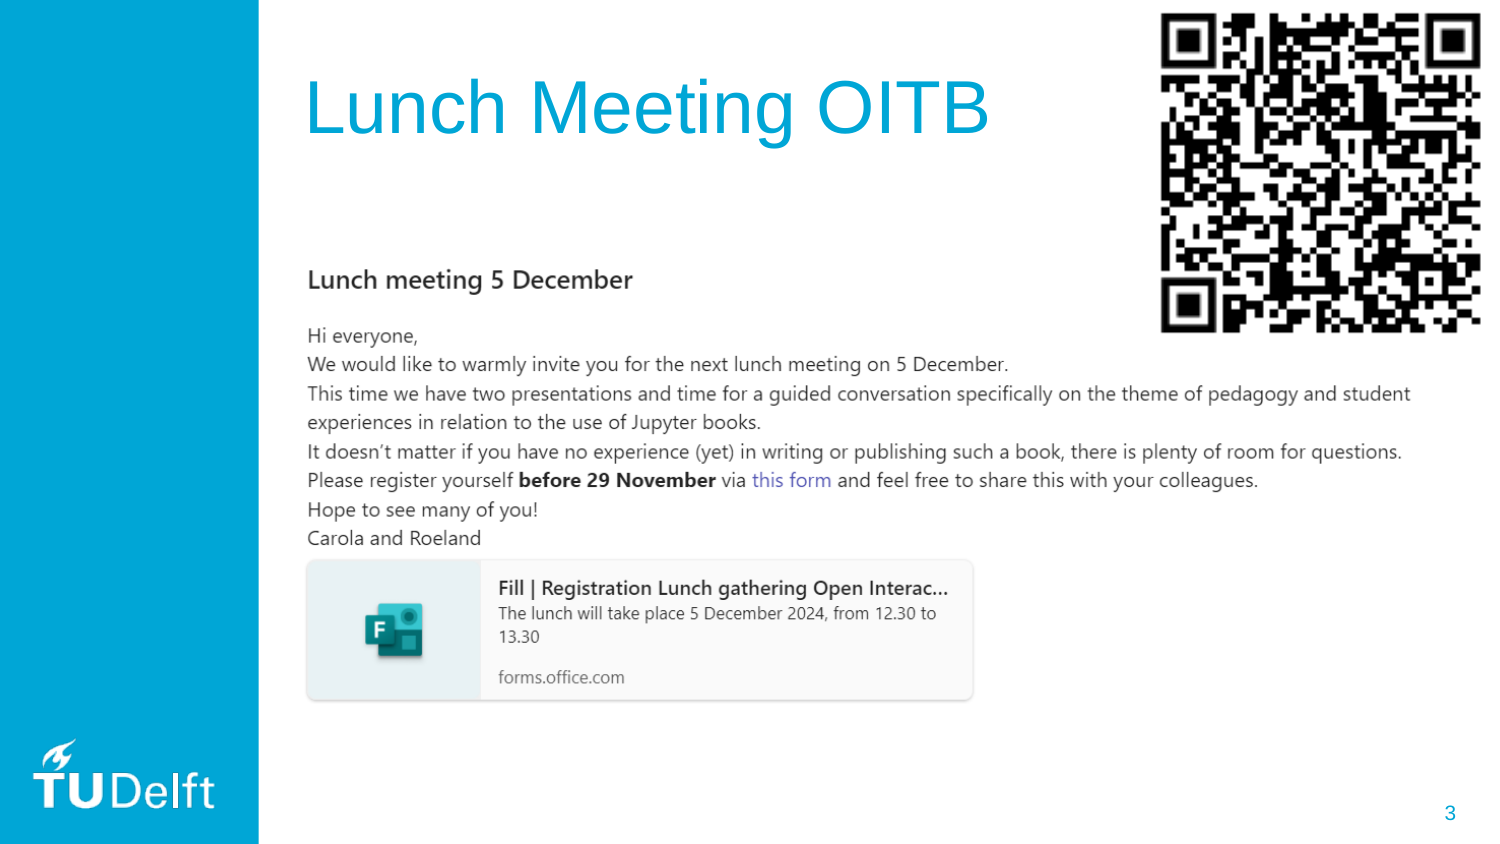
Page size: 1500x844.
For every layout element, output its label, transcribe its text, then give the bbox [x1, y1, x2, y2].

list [288, 248, 1456, 718]
title Lunch Meeting OITB [289, 33, 1144, 175]
picture [1149, 0, 1500, 346]
